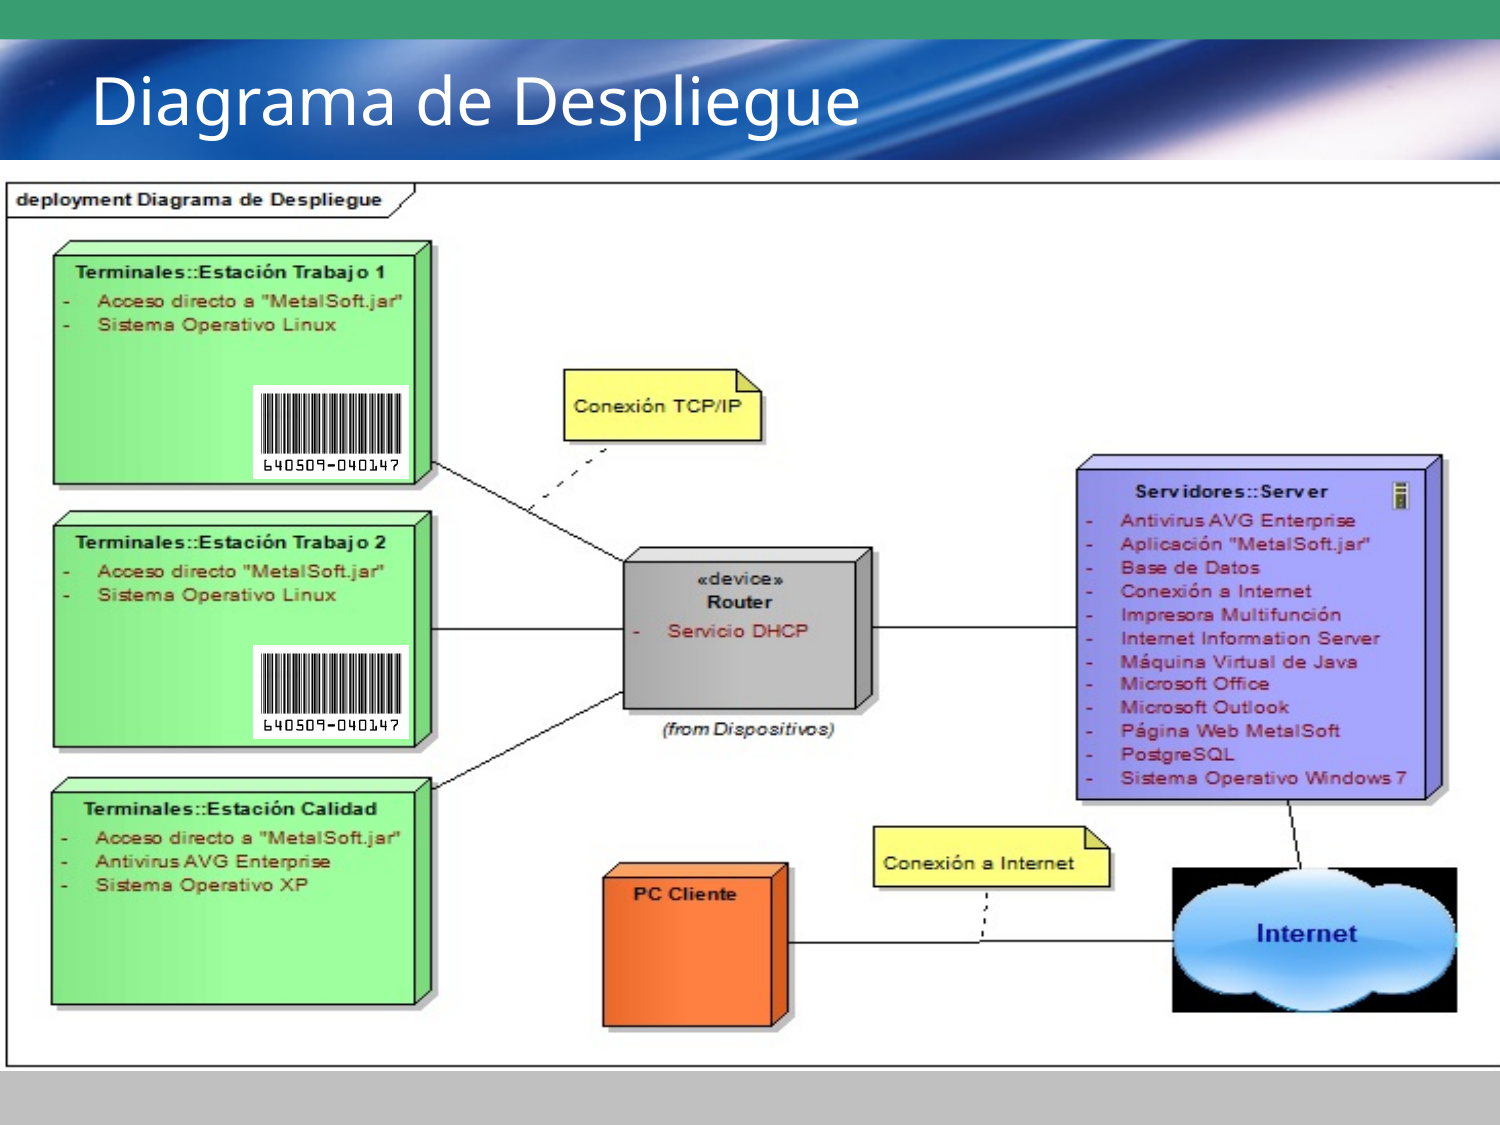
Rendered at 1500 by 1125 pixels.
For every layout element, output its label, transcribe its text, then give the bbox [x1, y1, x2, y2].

title Diagrama de Despliegue [74, 52, 1451, 145]
picture [0, 177, 1500, 1071]
picture [0, 40, 1500, 160]
